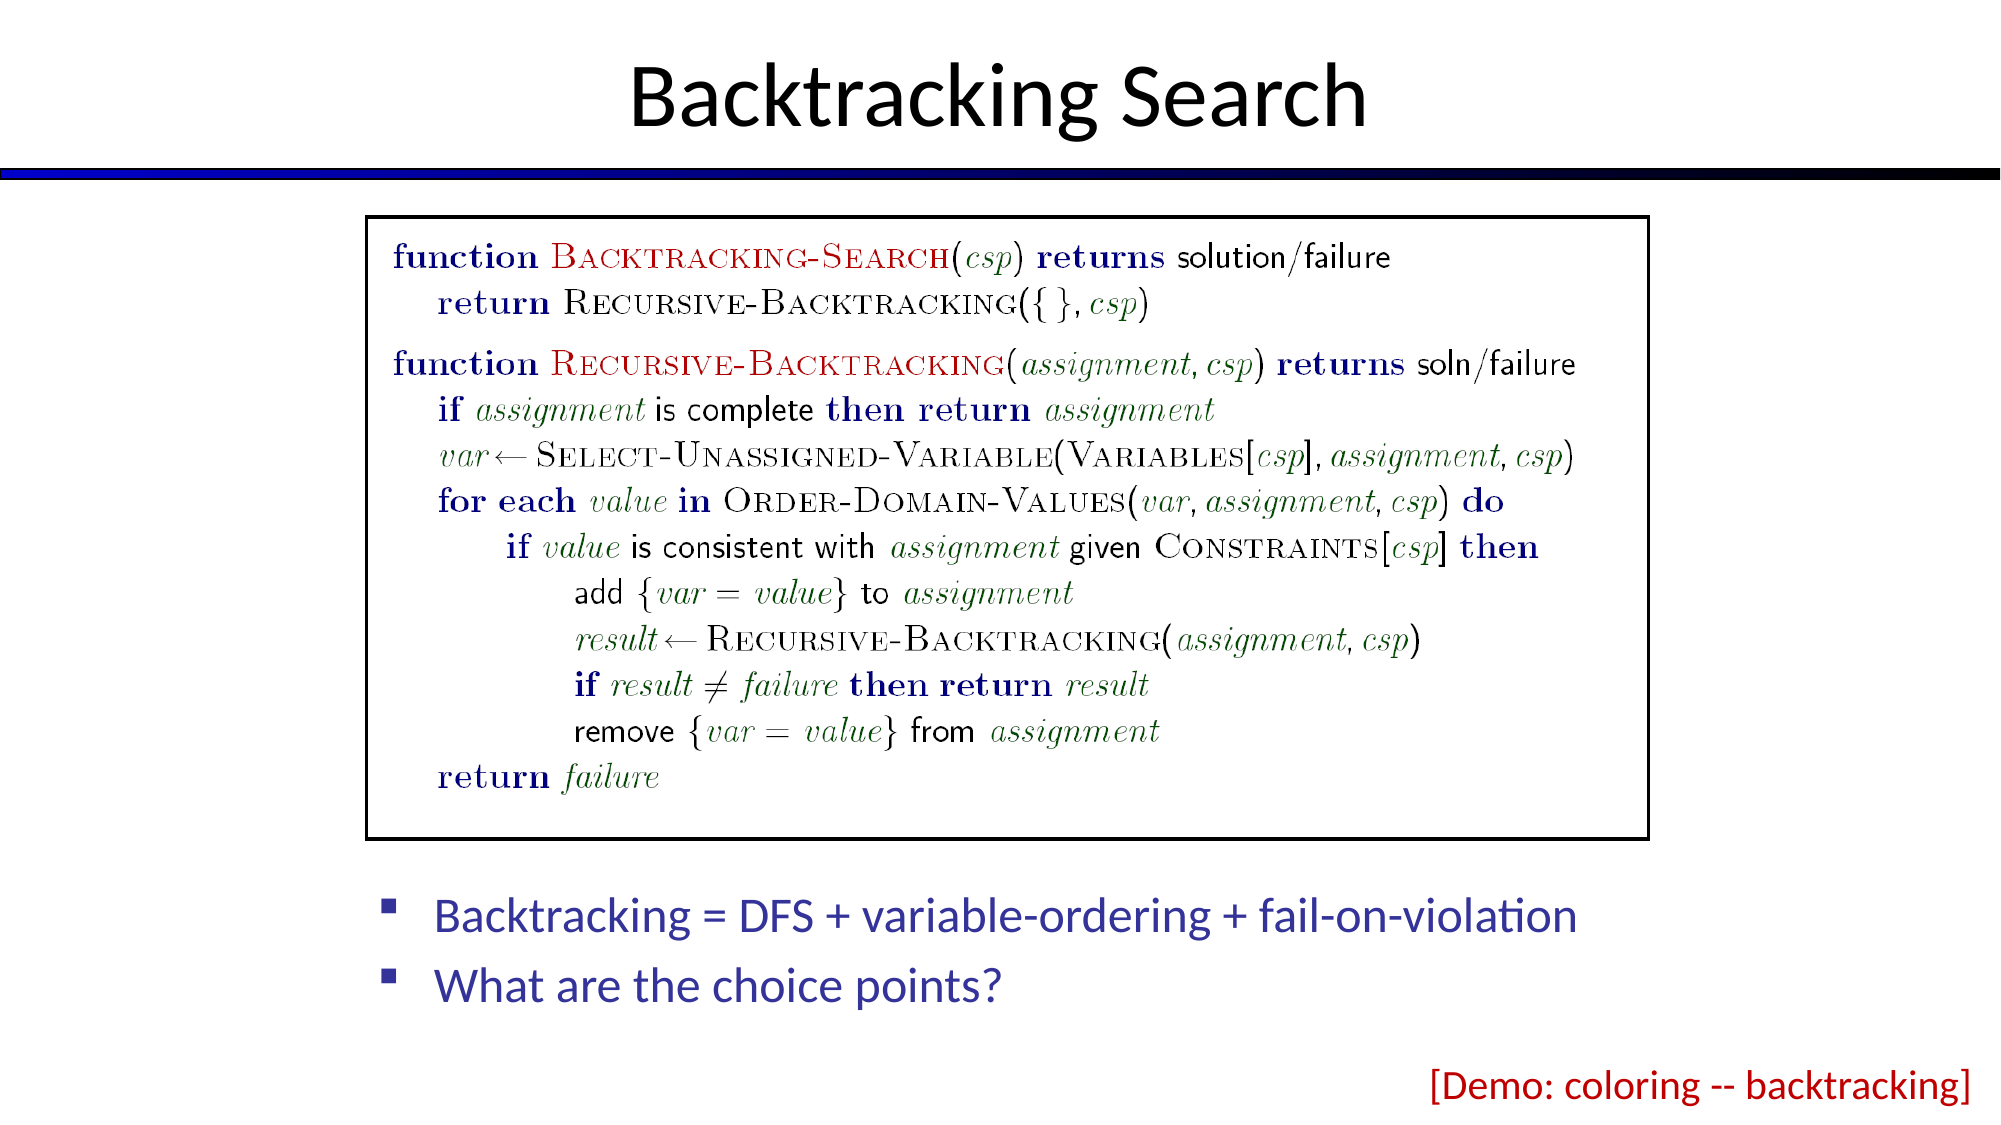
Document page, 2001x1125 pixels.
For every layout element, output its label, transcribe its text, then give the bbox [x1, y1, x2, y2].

picture [362, 212, 1651, 842]
title Backtracking Search [0, 0, 2000, 184]
text_box [Demo: coloring -- backtracking] [1399, 1050, 1988, 1115]
list Backtracking = DFS + variable-ordering + fail-on-violation What are the choice points? [362, 874, 1713, 981]
